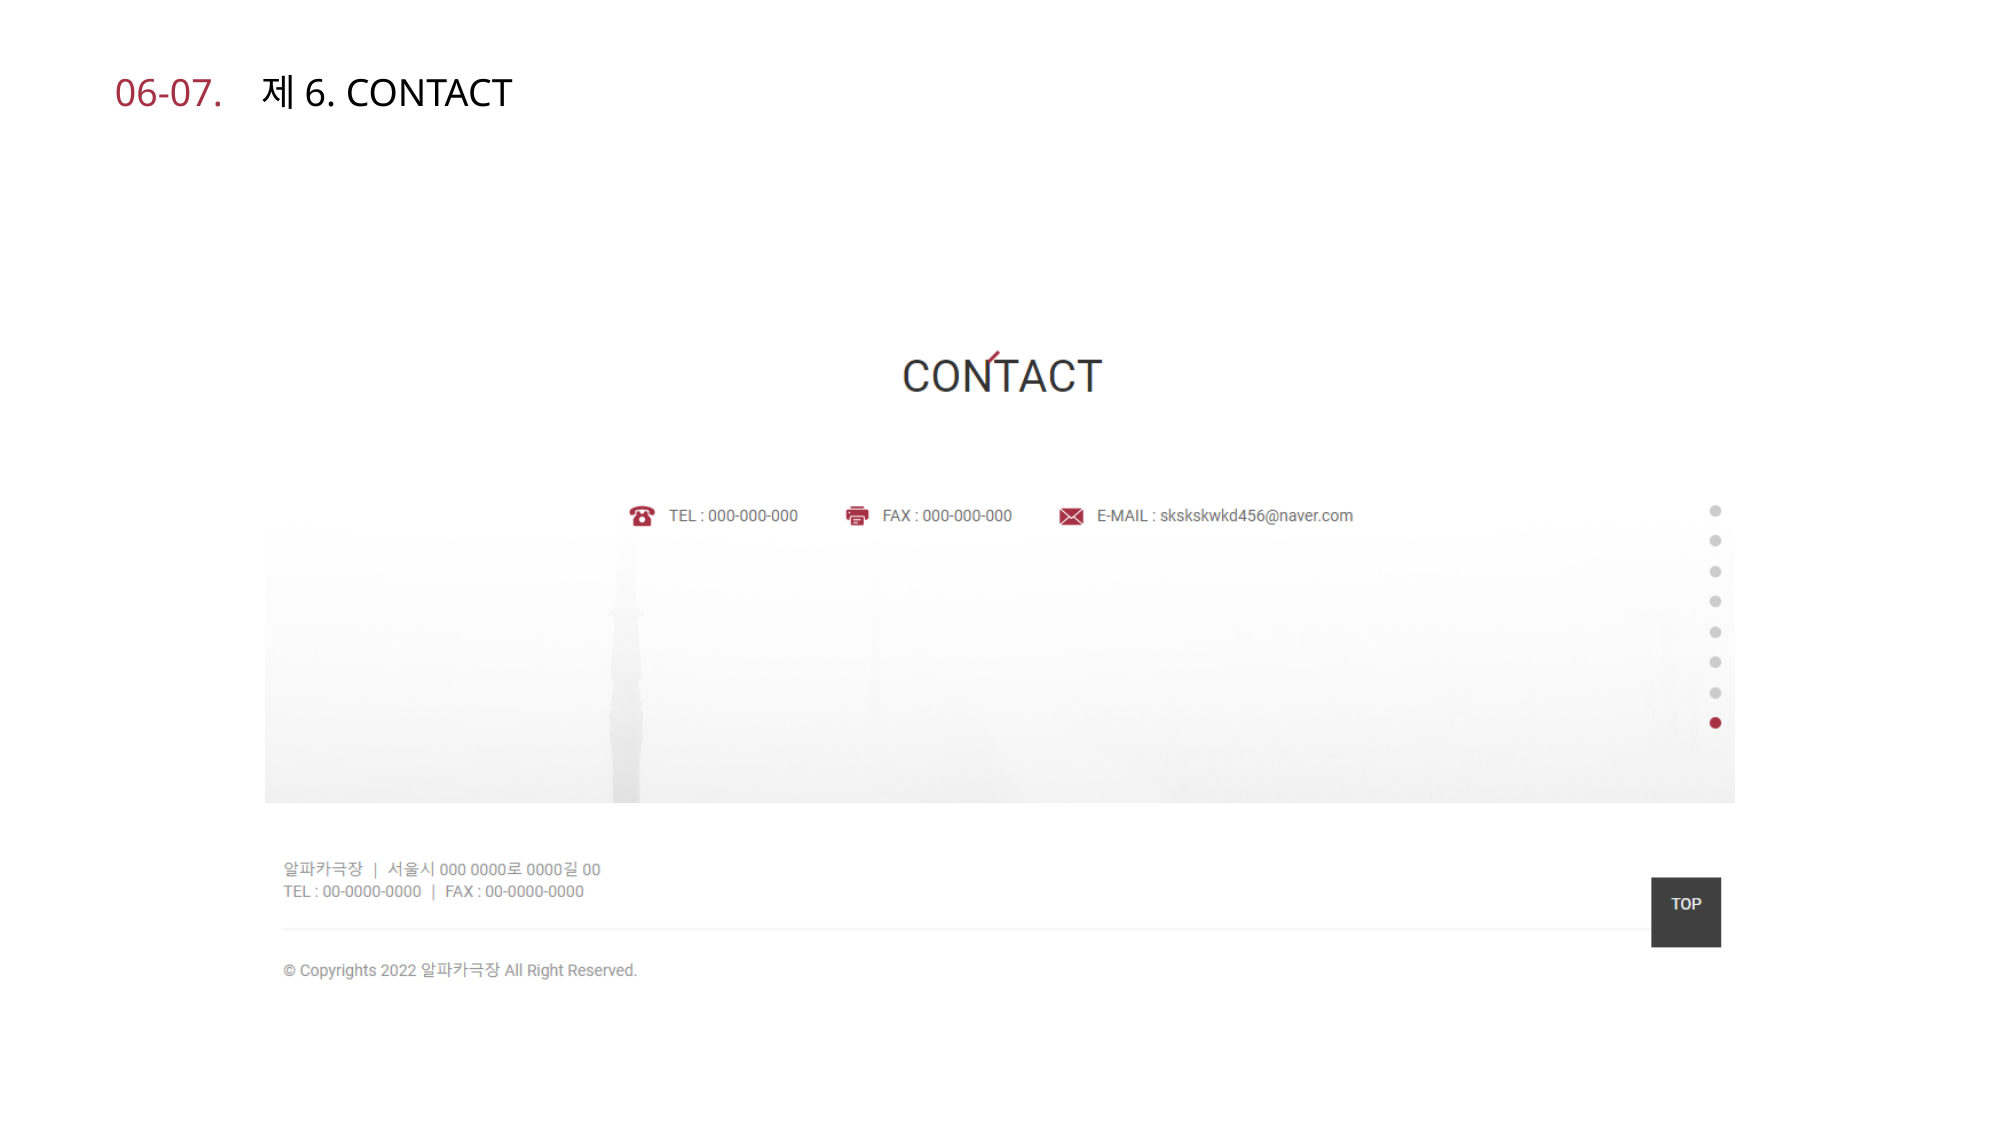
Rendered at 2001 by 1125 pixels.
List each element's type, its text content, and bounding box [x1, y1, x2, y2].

picture [264, 211, 1736, 1063]
text_box 06-07. 제6. CONTACT [99, 45, 1904, 139]
